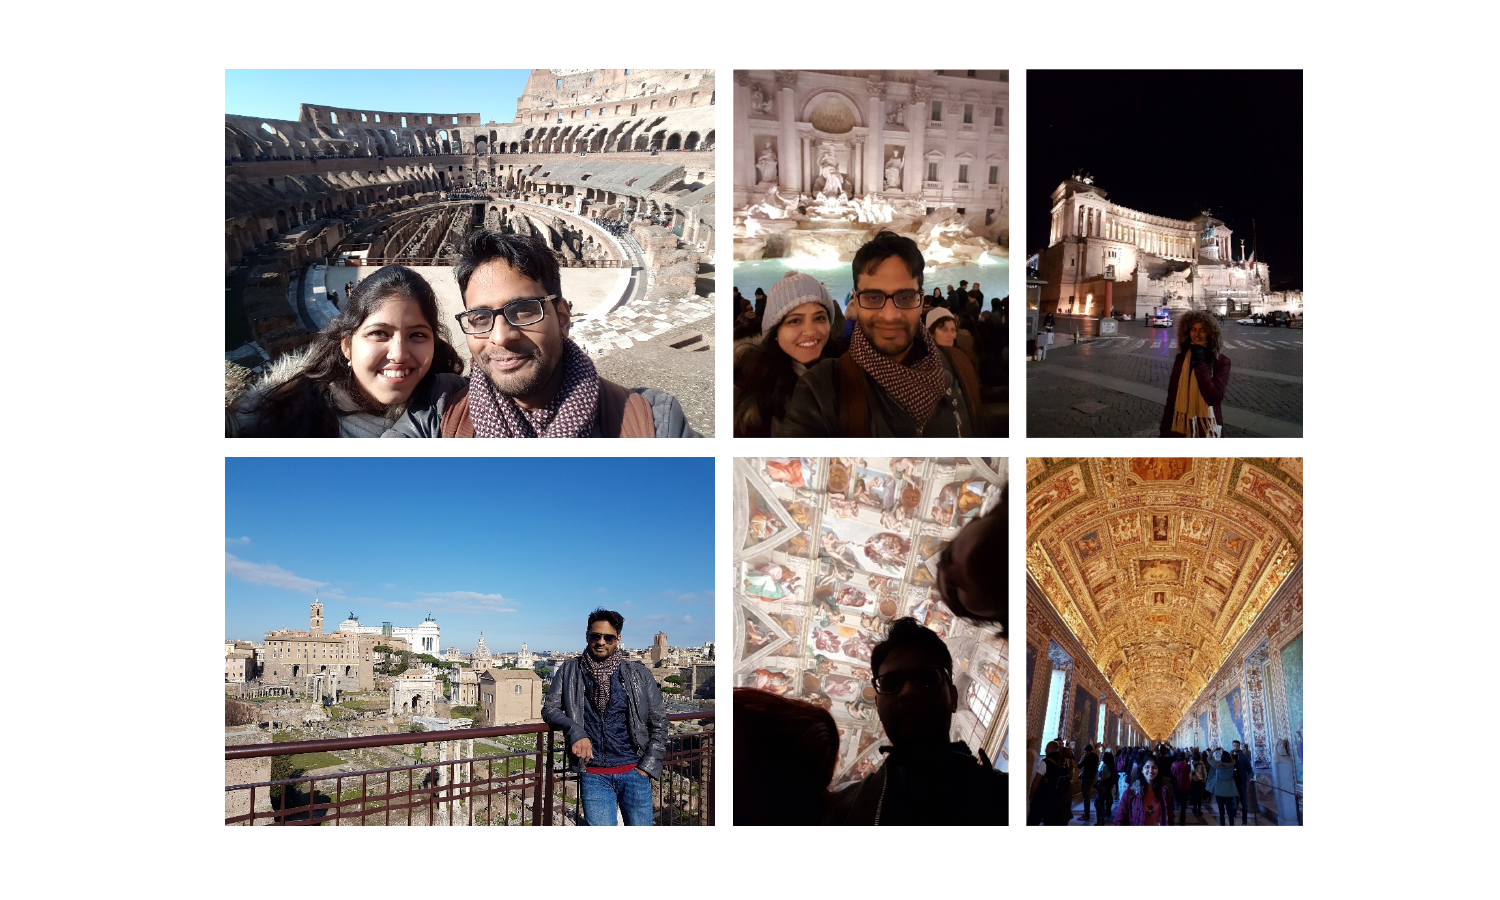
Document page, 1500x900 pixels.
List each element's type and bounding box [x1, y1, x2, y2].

picture [224, 457, 1349, 826]
picture [224, 69, 1349, 438]
